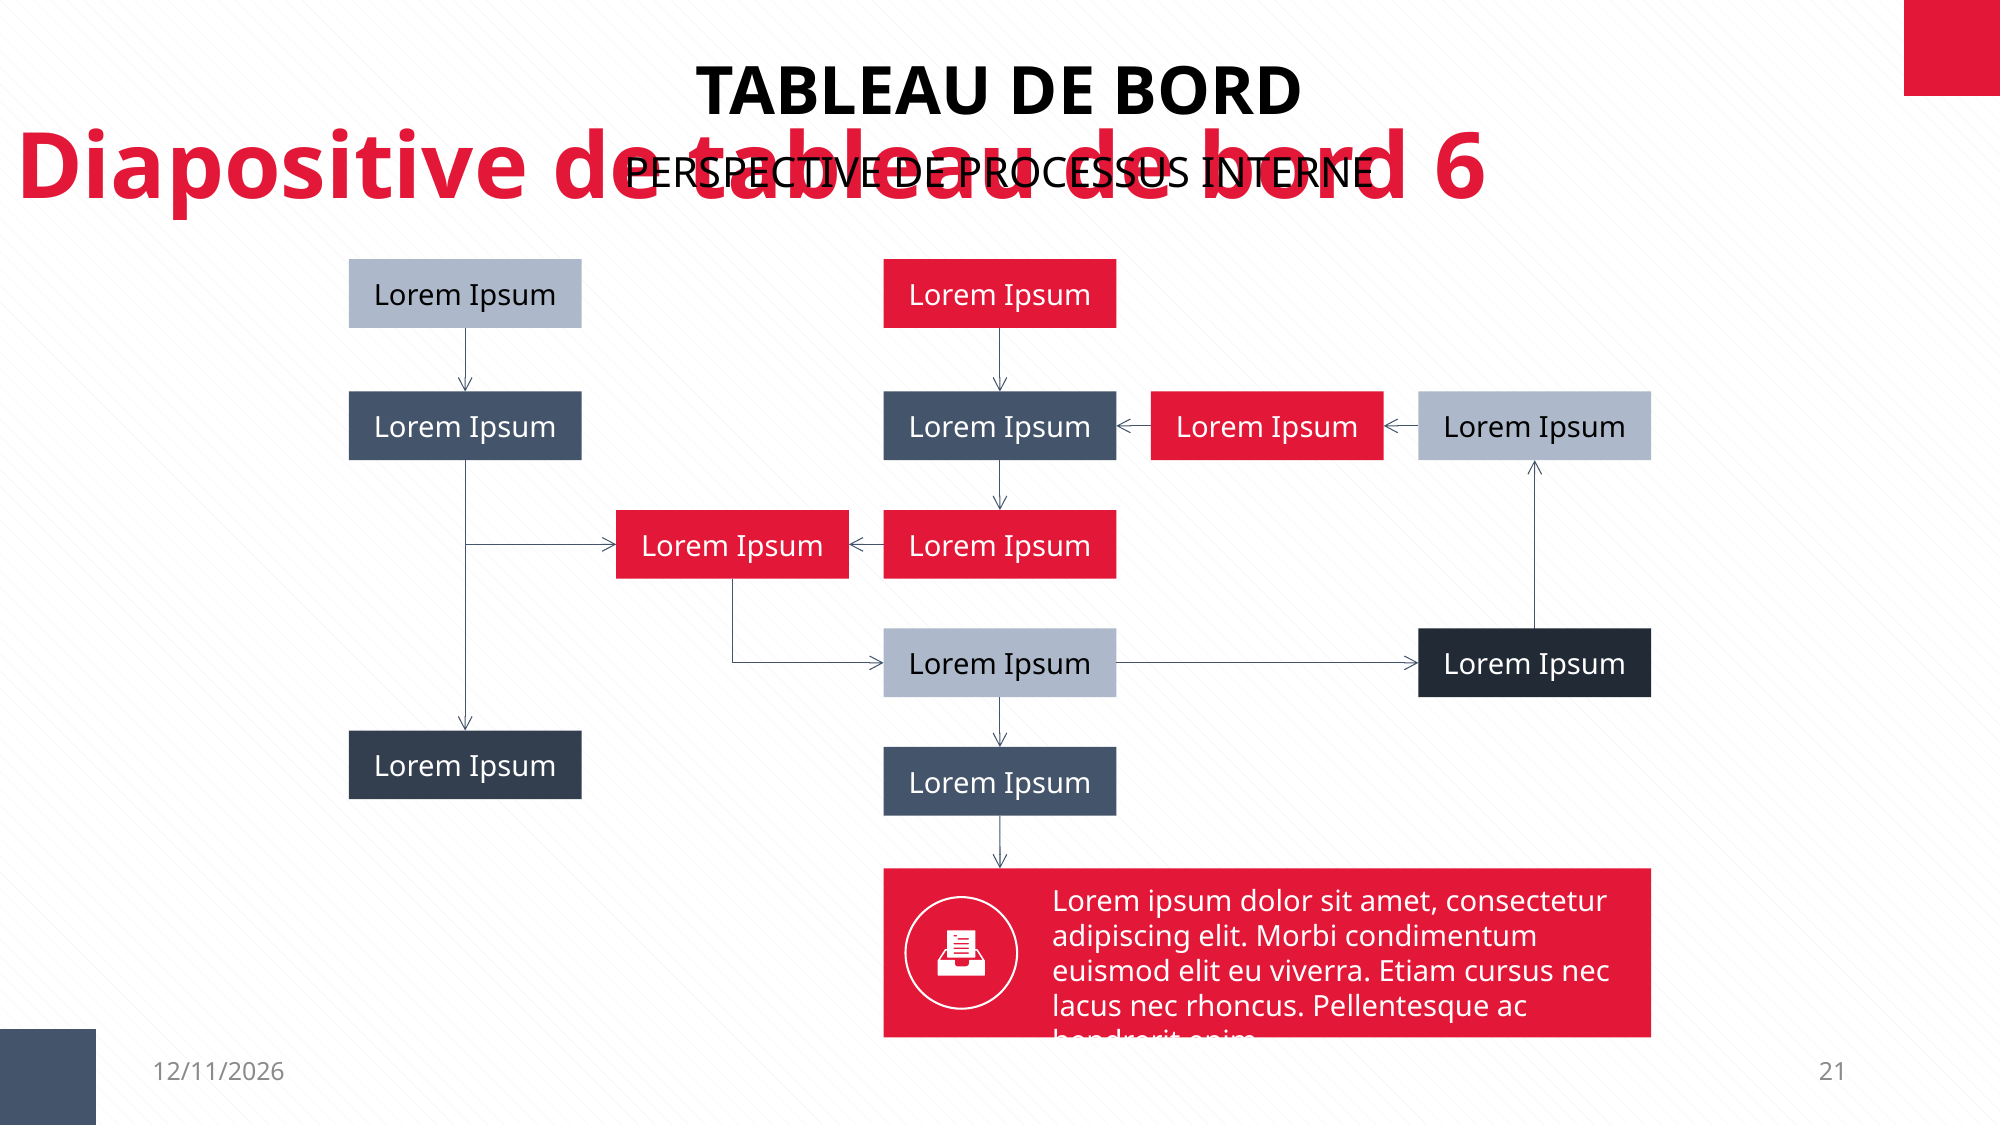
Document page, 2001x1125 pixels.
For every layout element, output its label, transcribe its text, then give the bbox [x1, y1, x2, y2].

title Diapositive de tableau de bord 6 [0, 59, 1725, 278]
text_box Lorem Ipsum [348, 390, 583, 461]
text_box [904, 896, 1019, 1010]
text_box Lorem Ipsum [348, 258, 583, 329]
text_box Lorem Ipsum [1417, 390, 1652, 461]
text_box Lorem Ipsum [1150, 390, 1385, 461]
text_box Lorem Ipsum [1417, 627, 1652, 698]
text_box Lorem Ipsum [615, 509, 850, 580]
text_box PERSPECTIVE DE PROCESSUS INTERNE [240, 145, 1760, 196]
text_box Lorem Ipsum [882, 509, 1117, 580]
text_box Lorem Ipsum [882, 390, 1117, 461]
text_box Lorem Ipsum [882, 627, 1117, 698]
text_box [766, 545, 851, 697]
text_box Lorem Ipsum [882, 746, 1117, 817]
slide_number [137, 1042, 588, 1103]
text_box [0, 1028, 97, 1125]
text_box Lorem ipsum dolor sit amet, consectetur adipiscing elit. Morbi condimentum euismod elit eu viverra. Etiam cursus nec lacus nec rhoncus. Pellentesque ac hendrerit enim. [1052, 882, 1627, 1057]
text_box TABLEAU DE BORD [240, 48, 1760, 129]
text_box [937, 930, 985, 976]
slide_number 21 [1412, 1042, 1863, 1103]
text_box [1903, 0, 2000, 97]
text_box [882, 867, 1652, 1038]
text_box Lorem Ipsum [882, 258, 1117, 329]
text_box Lorem Ipsum [348, 729, 583, 800]
